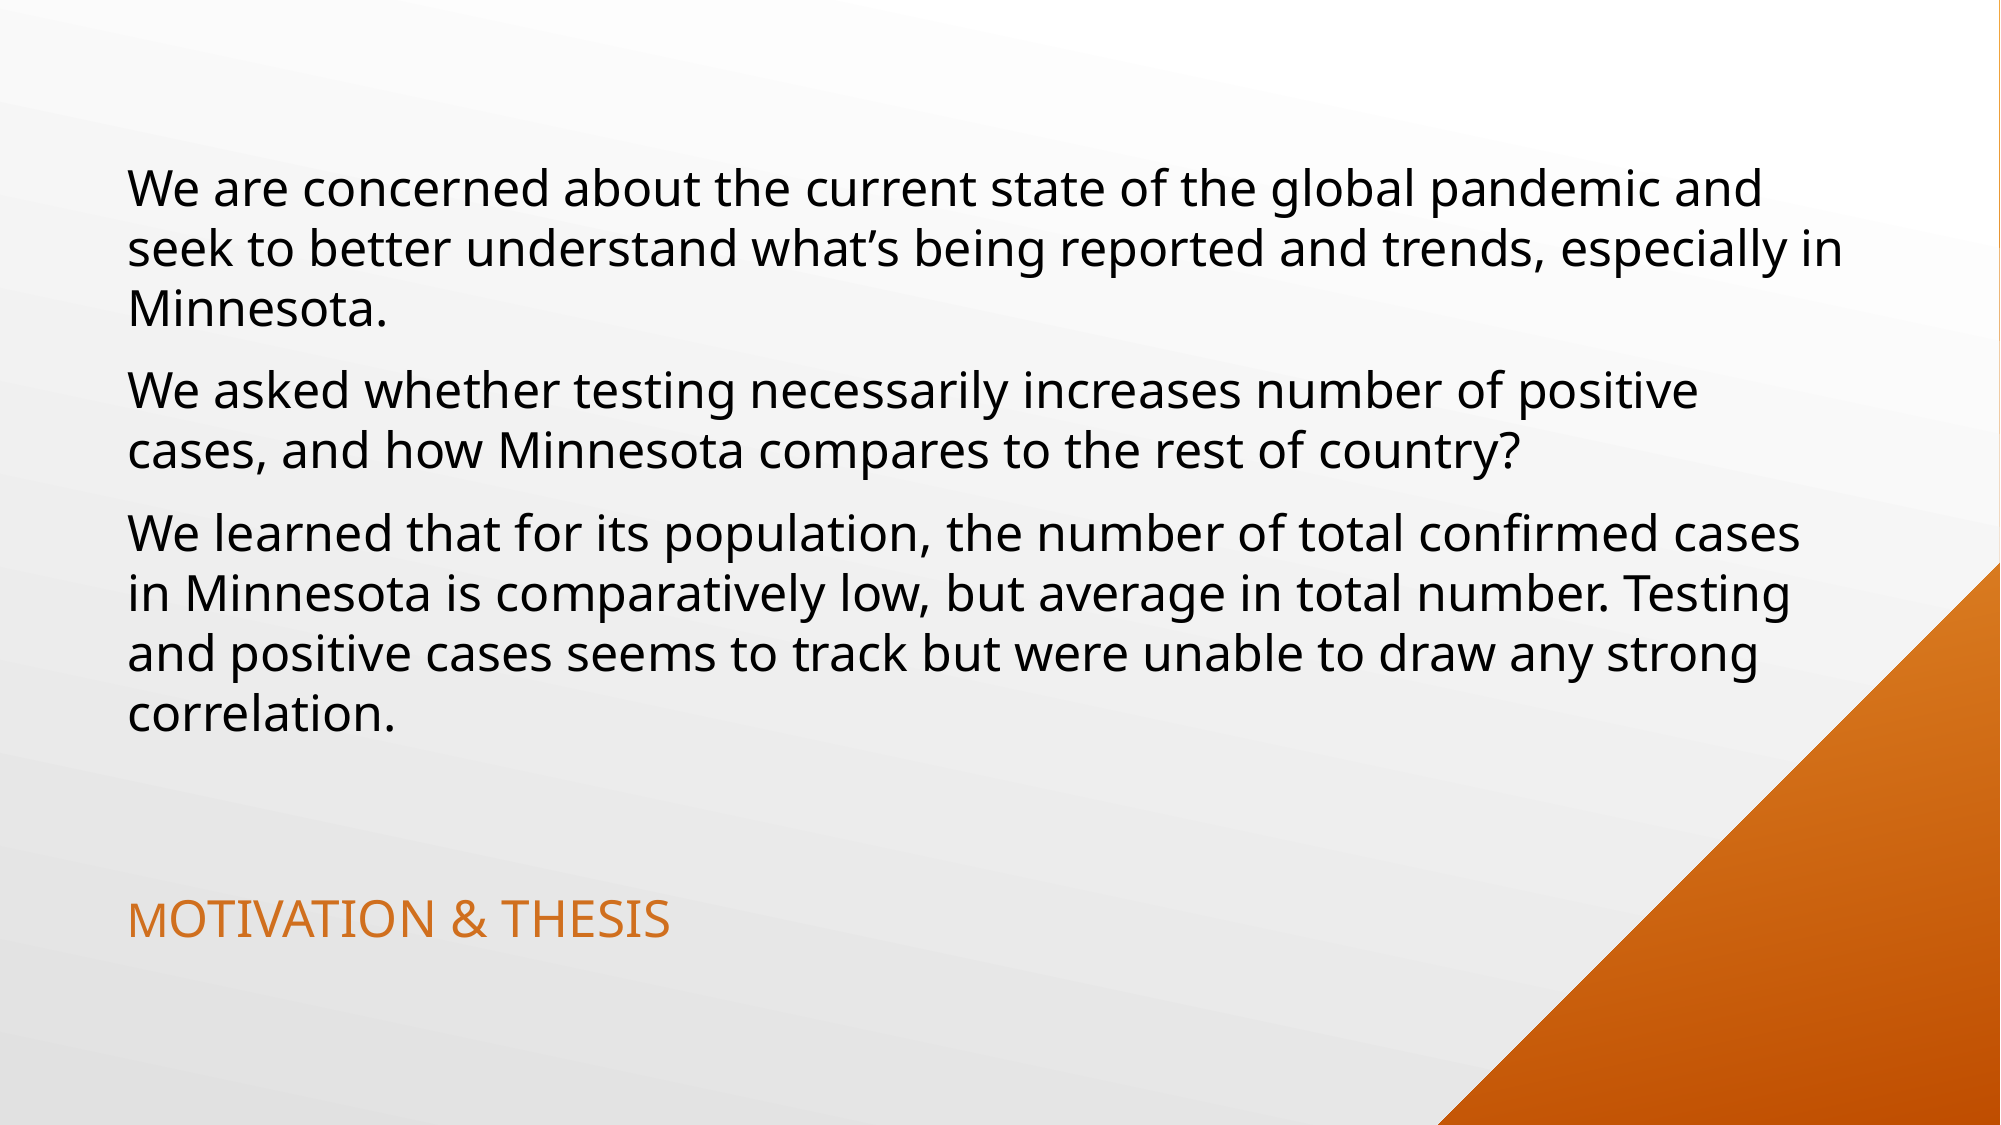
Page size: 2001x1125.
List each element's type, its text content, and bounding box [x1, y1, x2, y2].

title Motivation & Thesis [111, 765, 1512, 1013]
list We are concerned about the current state of the global pandemic and seek to better understand what’s being reported and trends, especially in Minnesota. We asked whether testing necessarily increases number of positive cases, and how Minnesota compares to the rest of country? We learned that for its population, the number of total confirmed cases in Minnesota is comparatively low, but average in total number. Testing and positive cases seems to track but were unable to draw any strong correlation. [112, 112, 1870, 868]
text_box [0, 0, 2000, 1125]
text_box [1440, 565, 2000, 1125]
